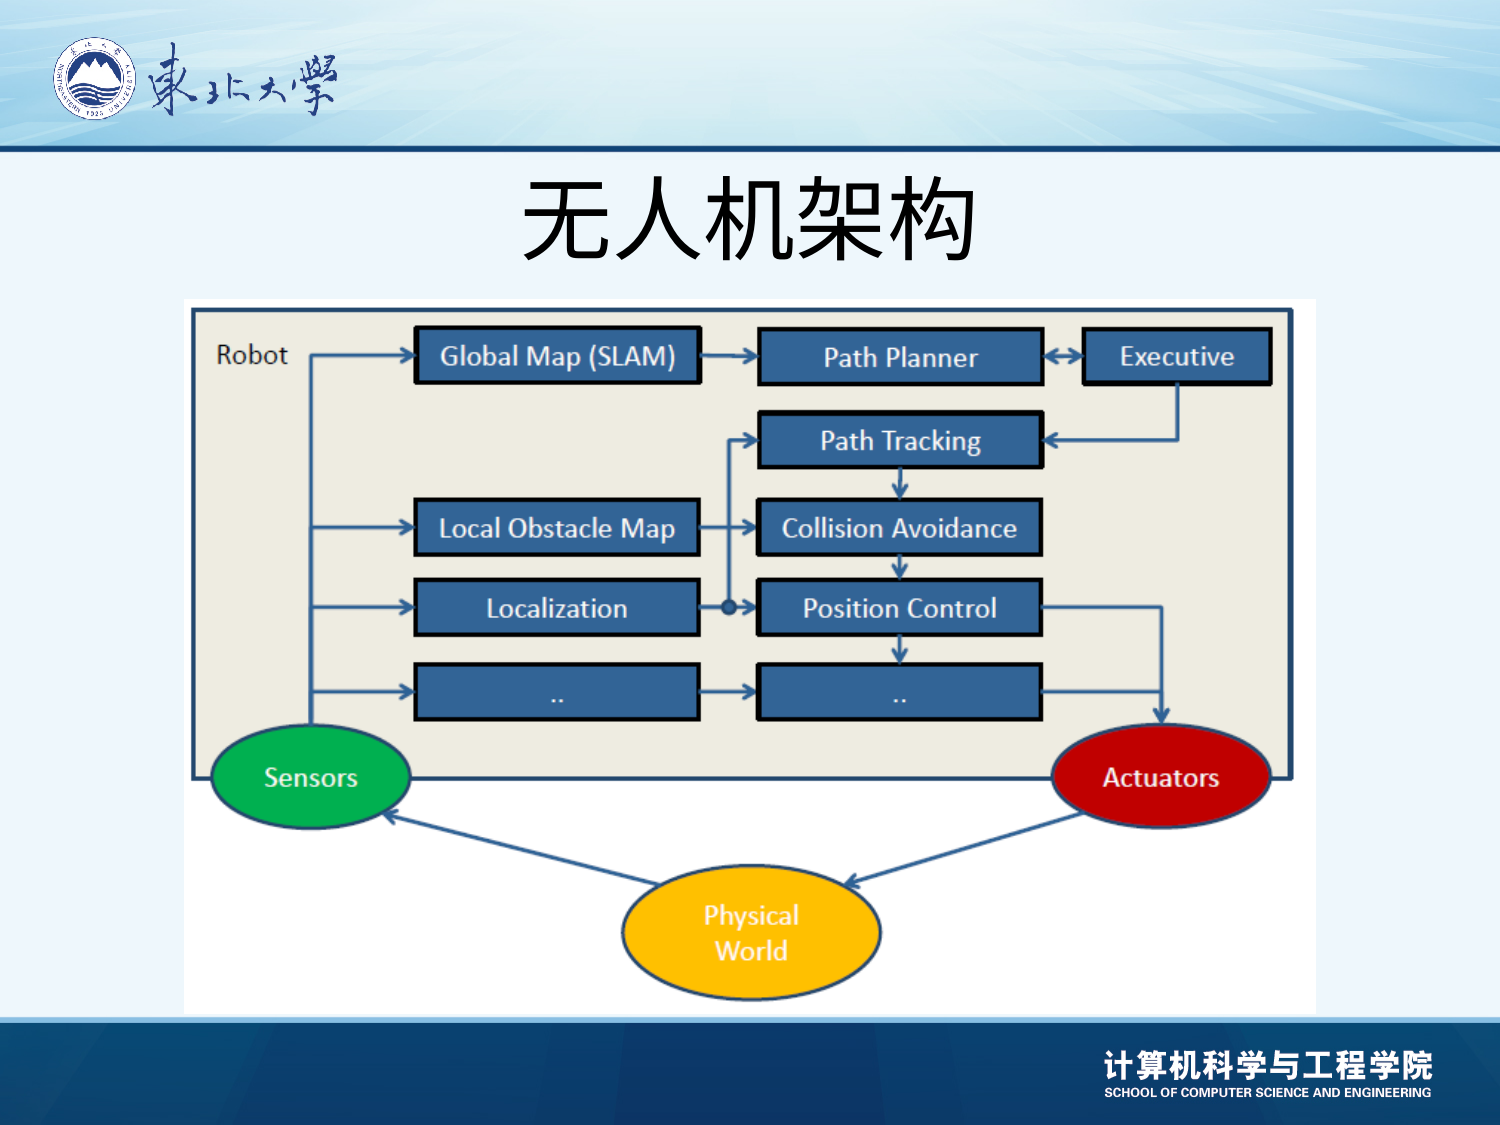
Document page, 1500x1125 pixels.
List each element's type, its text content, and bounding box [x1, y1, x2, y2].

picture [0, 0, 1500, 1125]
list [184, 299, 1316, 1014]
title 无人机架构 [103, 162, 1397, 286]
